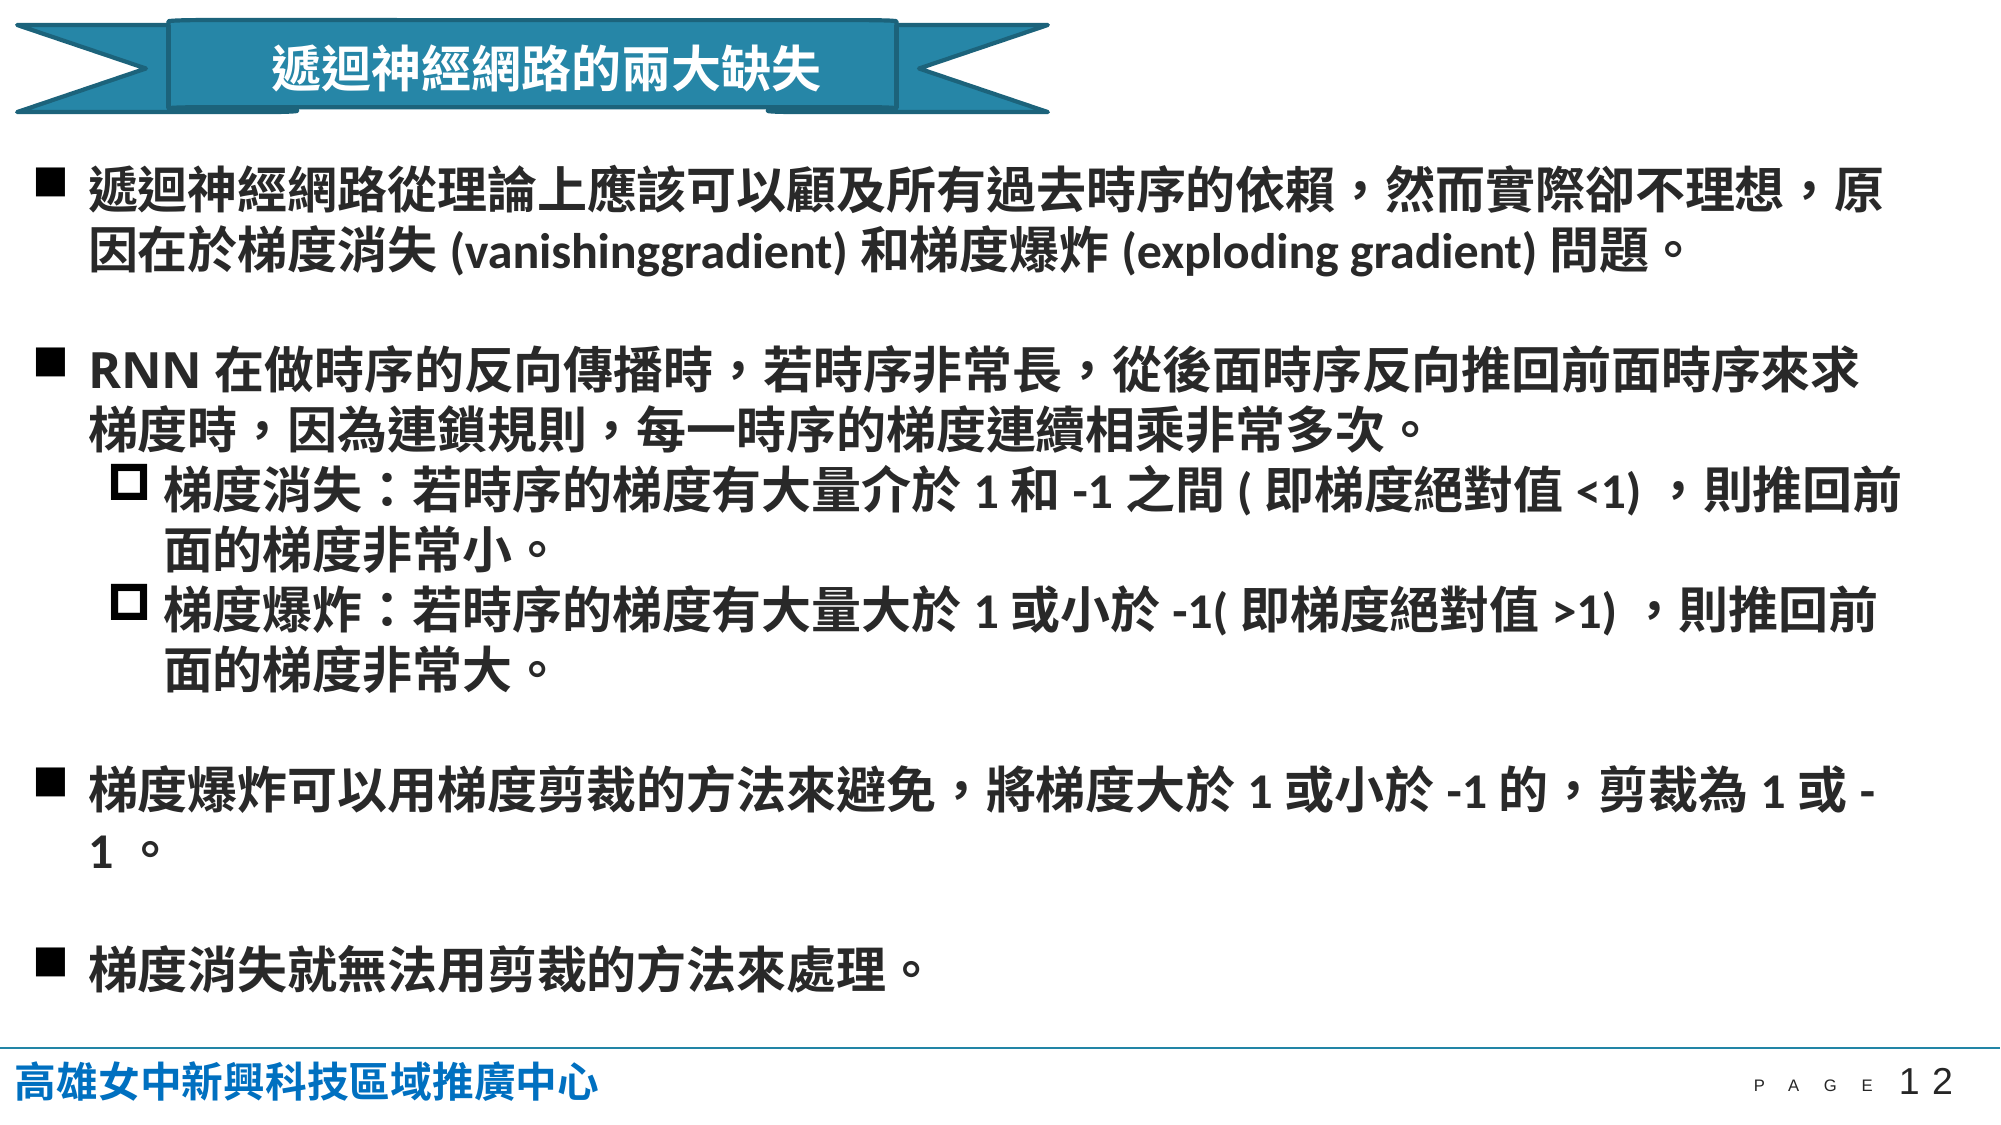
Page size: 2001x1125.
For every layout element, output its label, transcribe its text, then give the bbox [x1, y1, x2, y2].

text_box 遞迴神經網路從理論上應該可以顧及所有過去時序的依賴，然而實際卻不理想，原因在於梯度消失(vanishinggradient)和梯度爆炸(exploding gradient)問題。 RNN在做時序的反向傳播時，若時序非常長，從後面時序反向推回前面時序來求梯度時，因為連鎖規則，每一時序的梯度連續相乘非常多次。 梯度消失：若時序的梯度有大量介於1和-1之間(即梯度絕對值<1)，則推回前面的梯度非常小。 梯度爆炸：若時序的梯度有大量大於1或小於-1(即梯度絕對值>1)，則推回前面的梯度非常大。 梯度爆炸可以用梯度剪裁的方法來避免，將梯度大於1或小於-1的，剪裁為1或-1。 梯度消失就無法用剪裁的方法來處理。 [17, 151, 1920, 1007]
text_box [16, 19, 1049, 113]
text_box 高雄女中新興科技區域推廣中心 [0, 1057, 636, 1113]
